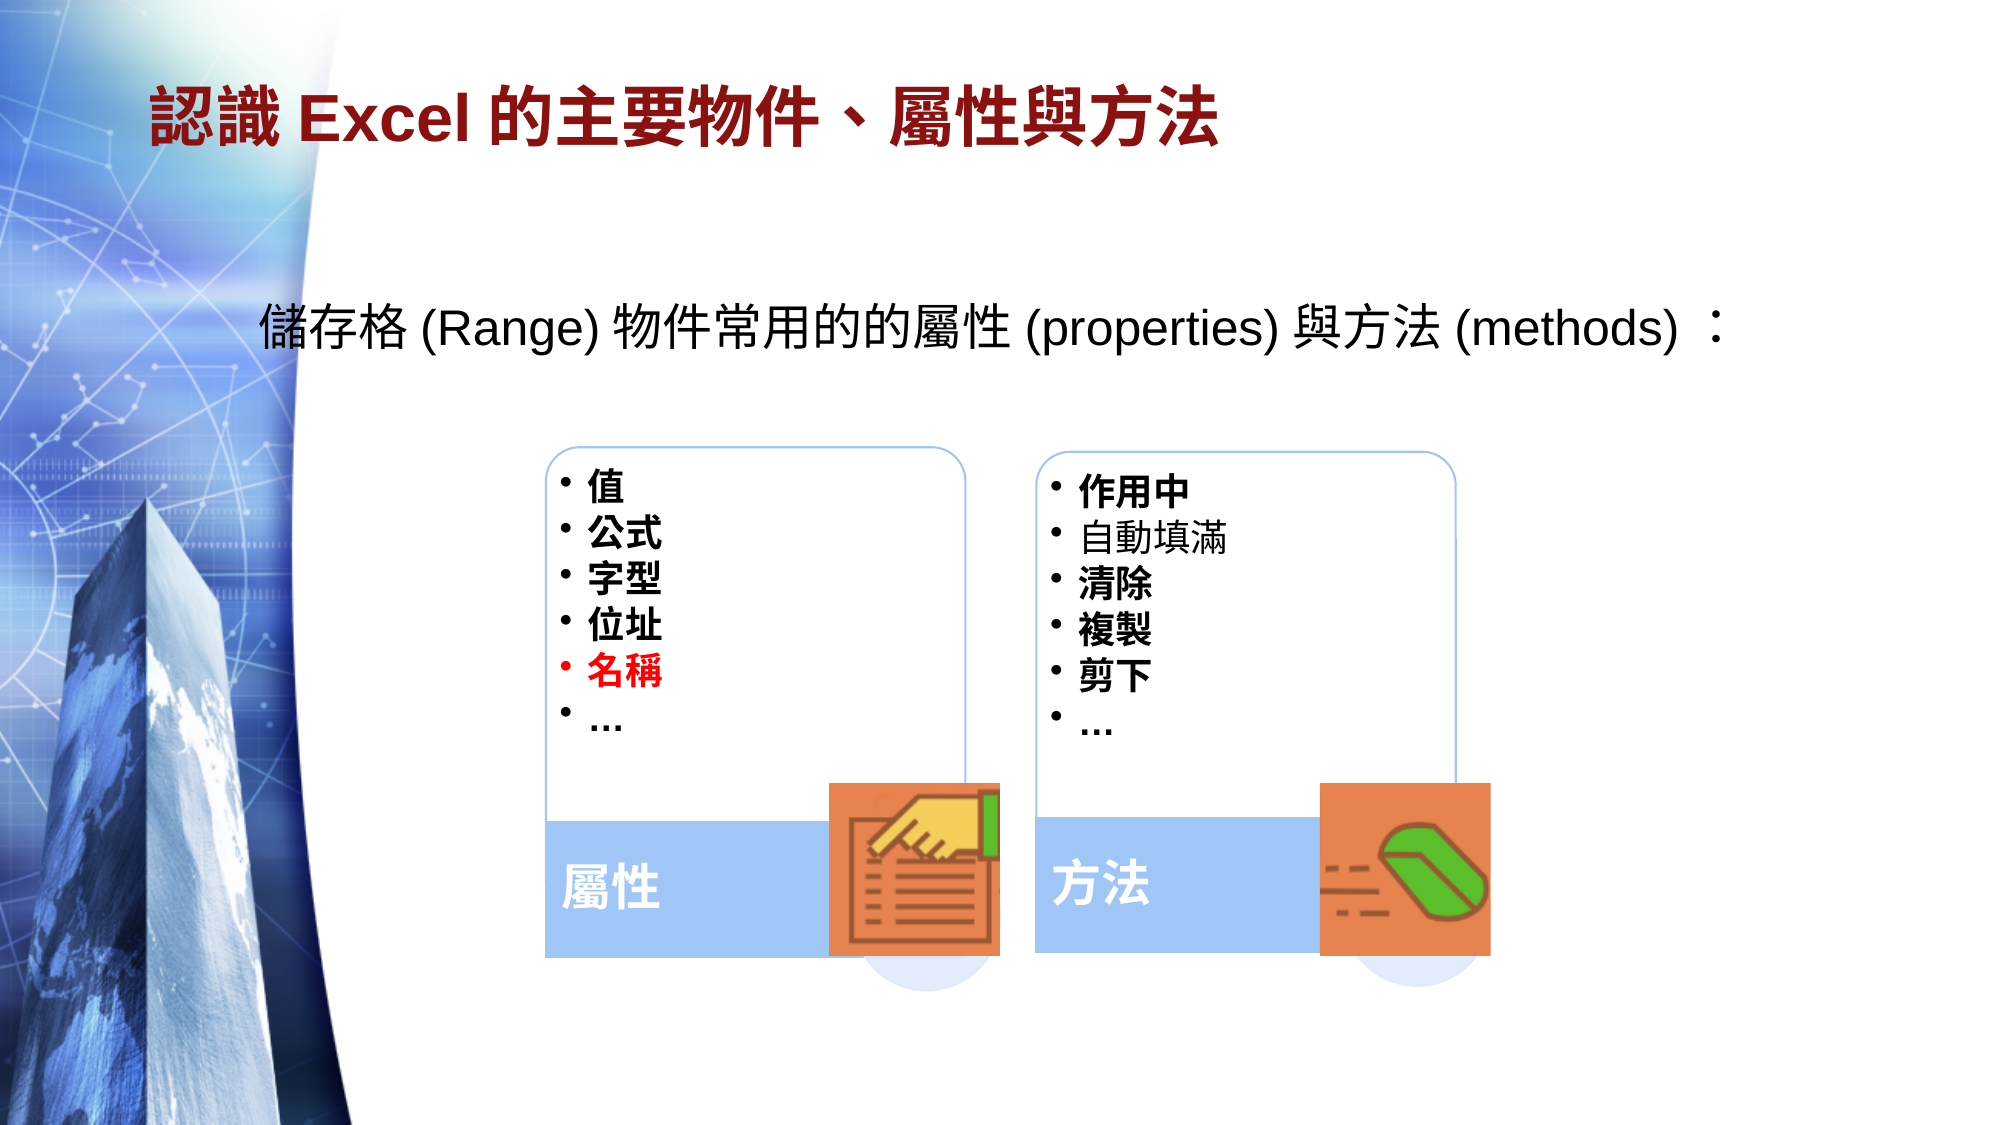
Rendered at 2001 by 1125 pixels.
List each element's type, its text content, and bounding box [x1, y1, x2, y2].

title 認識Excel的主要物件、屬性與方法 [133, 75, 1684, 155]
picture [0, 0, 400, 1125]
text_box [545, 429, 1491, 1009]
list 儲存格(Range)物件常用的的屬性(properties)與方法(methods)： [137, 287, 1863, 395]
picture [1319, 783, 1491, 956]
picture [828, 783, 1000, 956]
